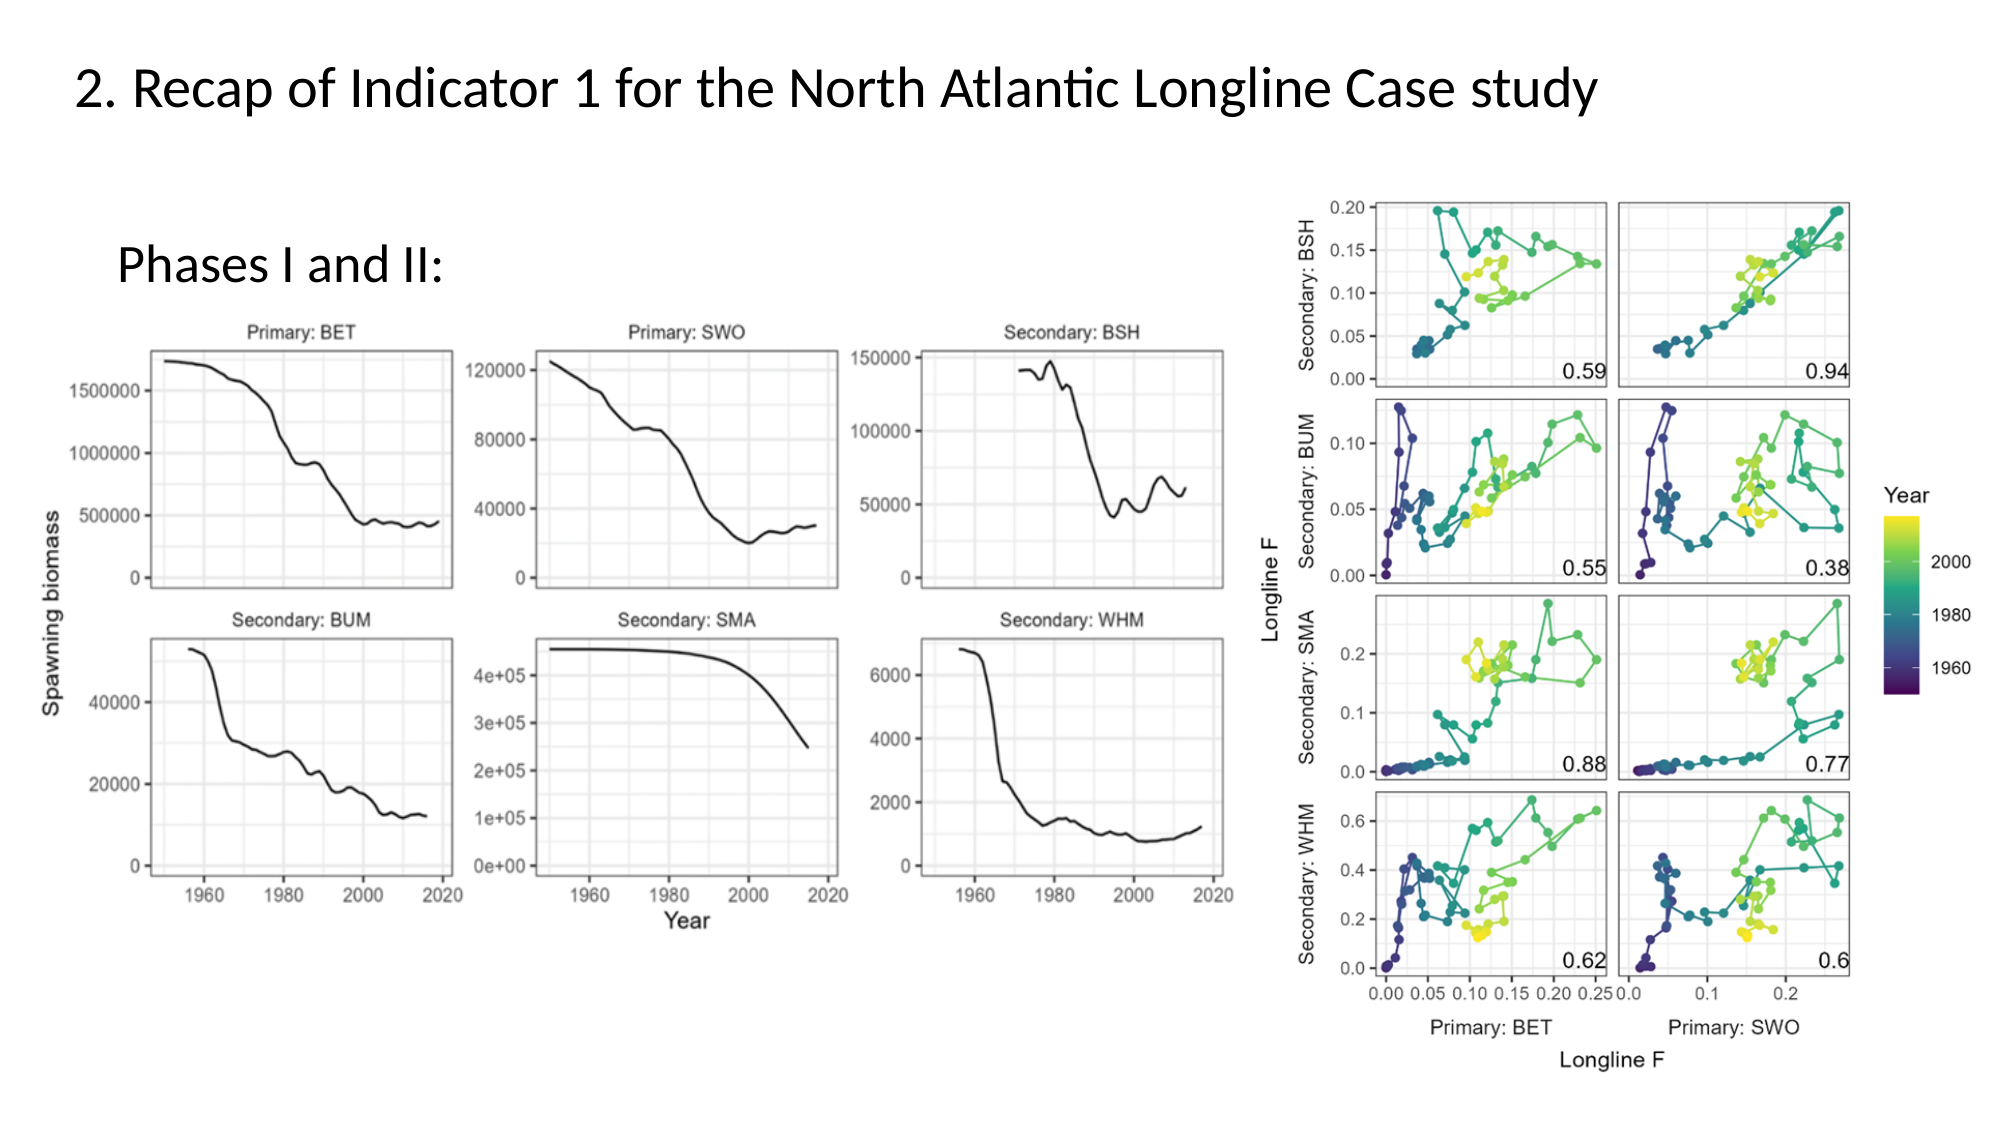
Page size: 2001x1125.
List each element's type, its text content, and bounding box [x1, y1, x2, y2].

text_box Phases I and II: [103, 221, 597, 301]
text_box 2. Recap of Indicator 1 for the North Atlantic Longline Case study [59, 41, 1742, 127]
picture [31, 301, 1235, 946]
picture [1250, 191, 1994, 1083]
